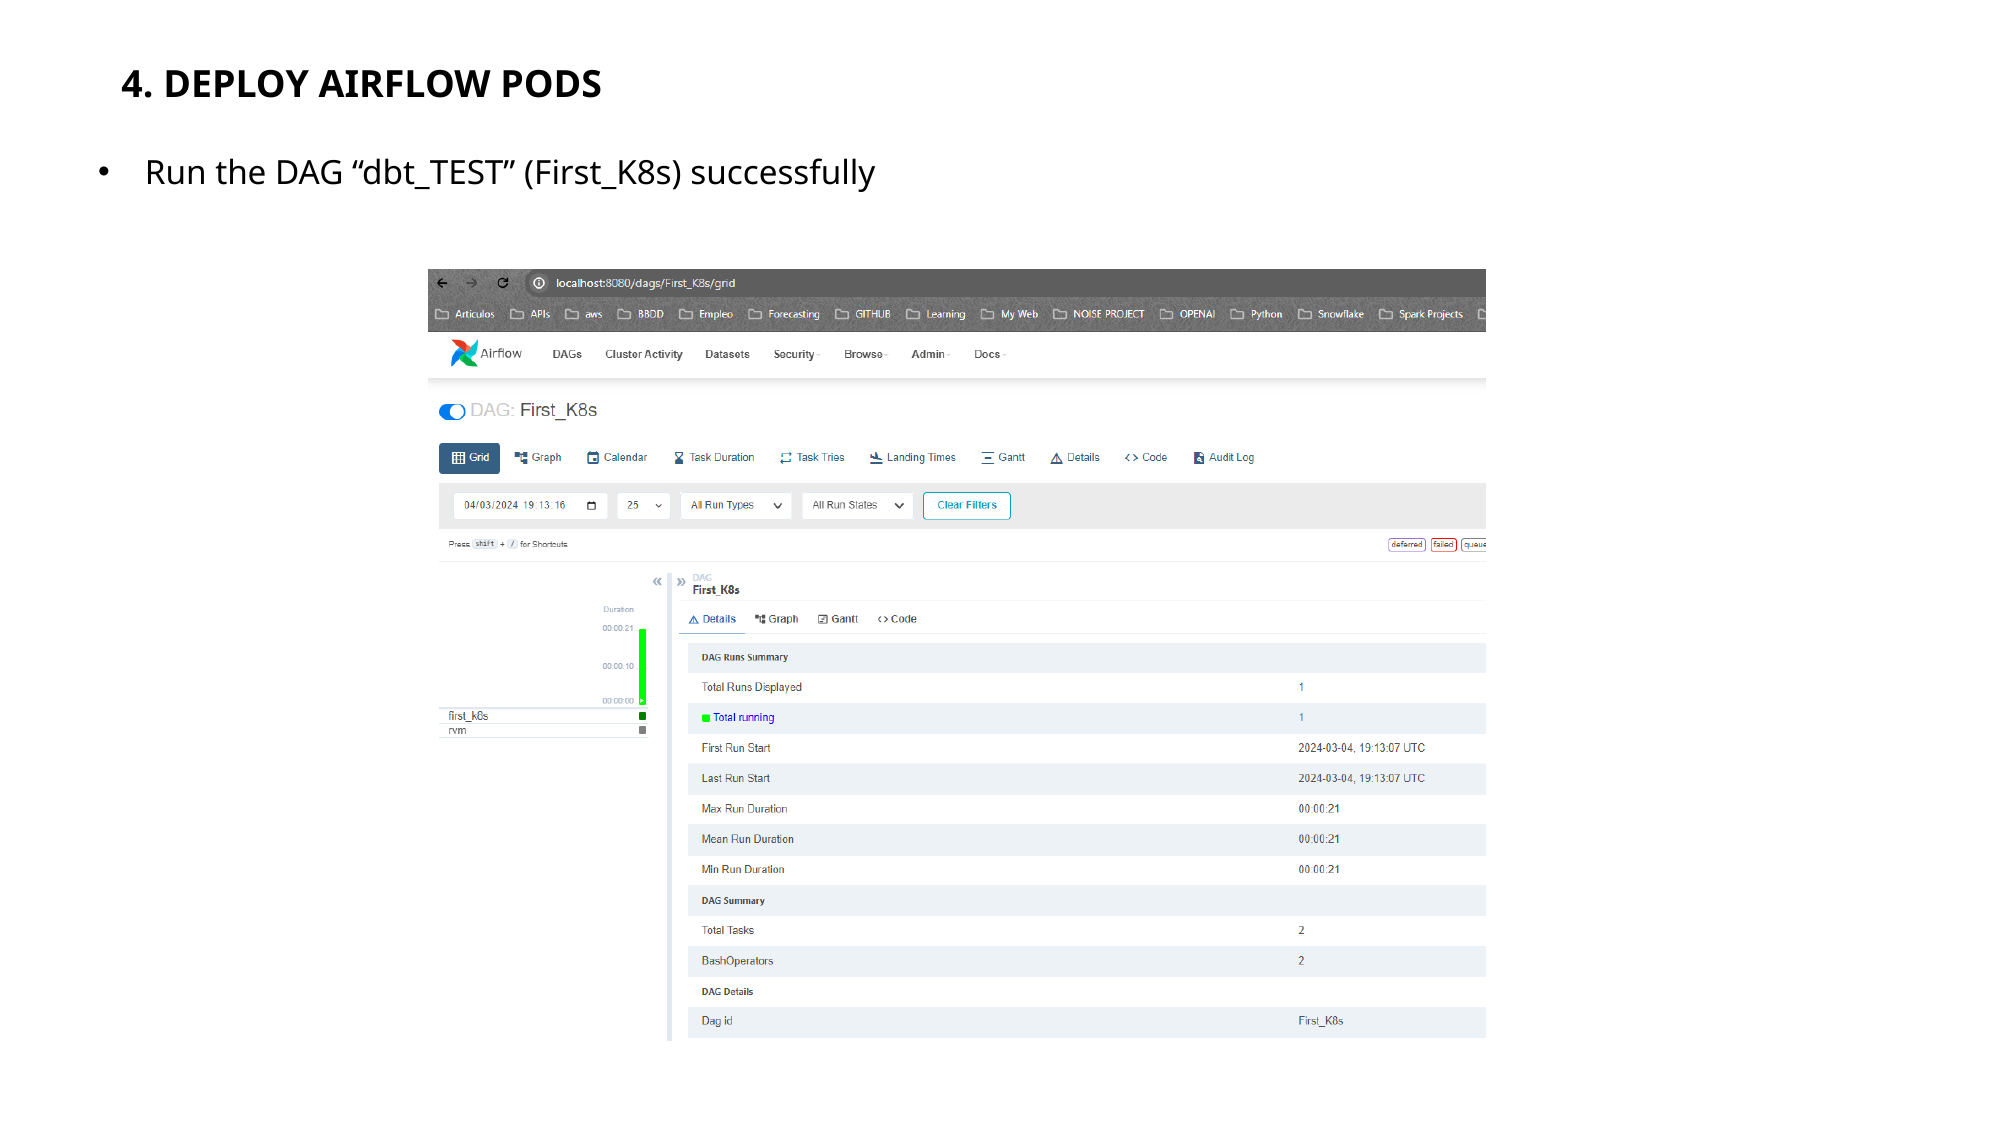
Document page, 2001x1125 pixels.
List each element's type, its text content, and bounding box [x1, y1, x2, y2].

text_box 4. DEPLOY AIRFLOW PODS [106, 52, 1137, 113]
text_box Run the DAG “dbt_TEST” (First_K8s) successfully [83, 143, 2000, 239]
picture [428, 269, 1486, 1041]
